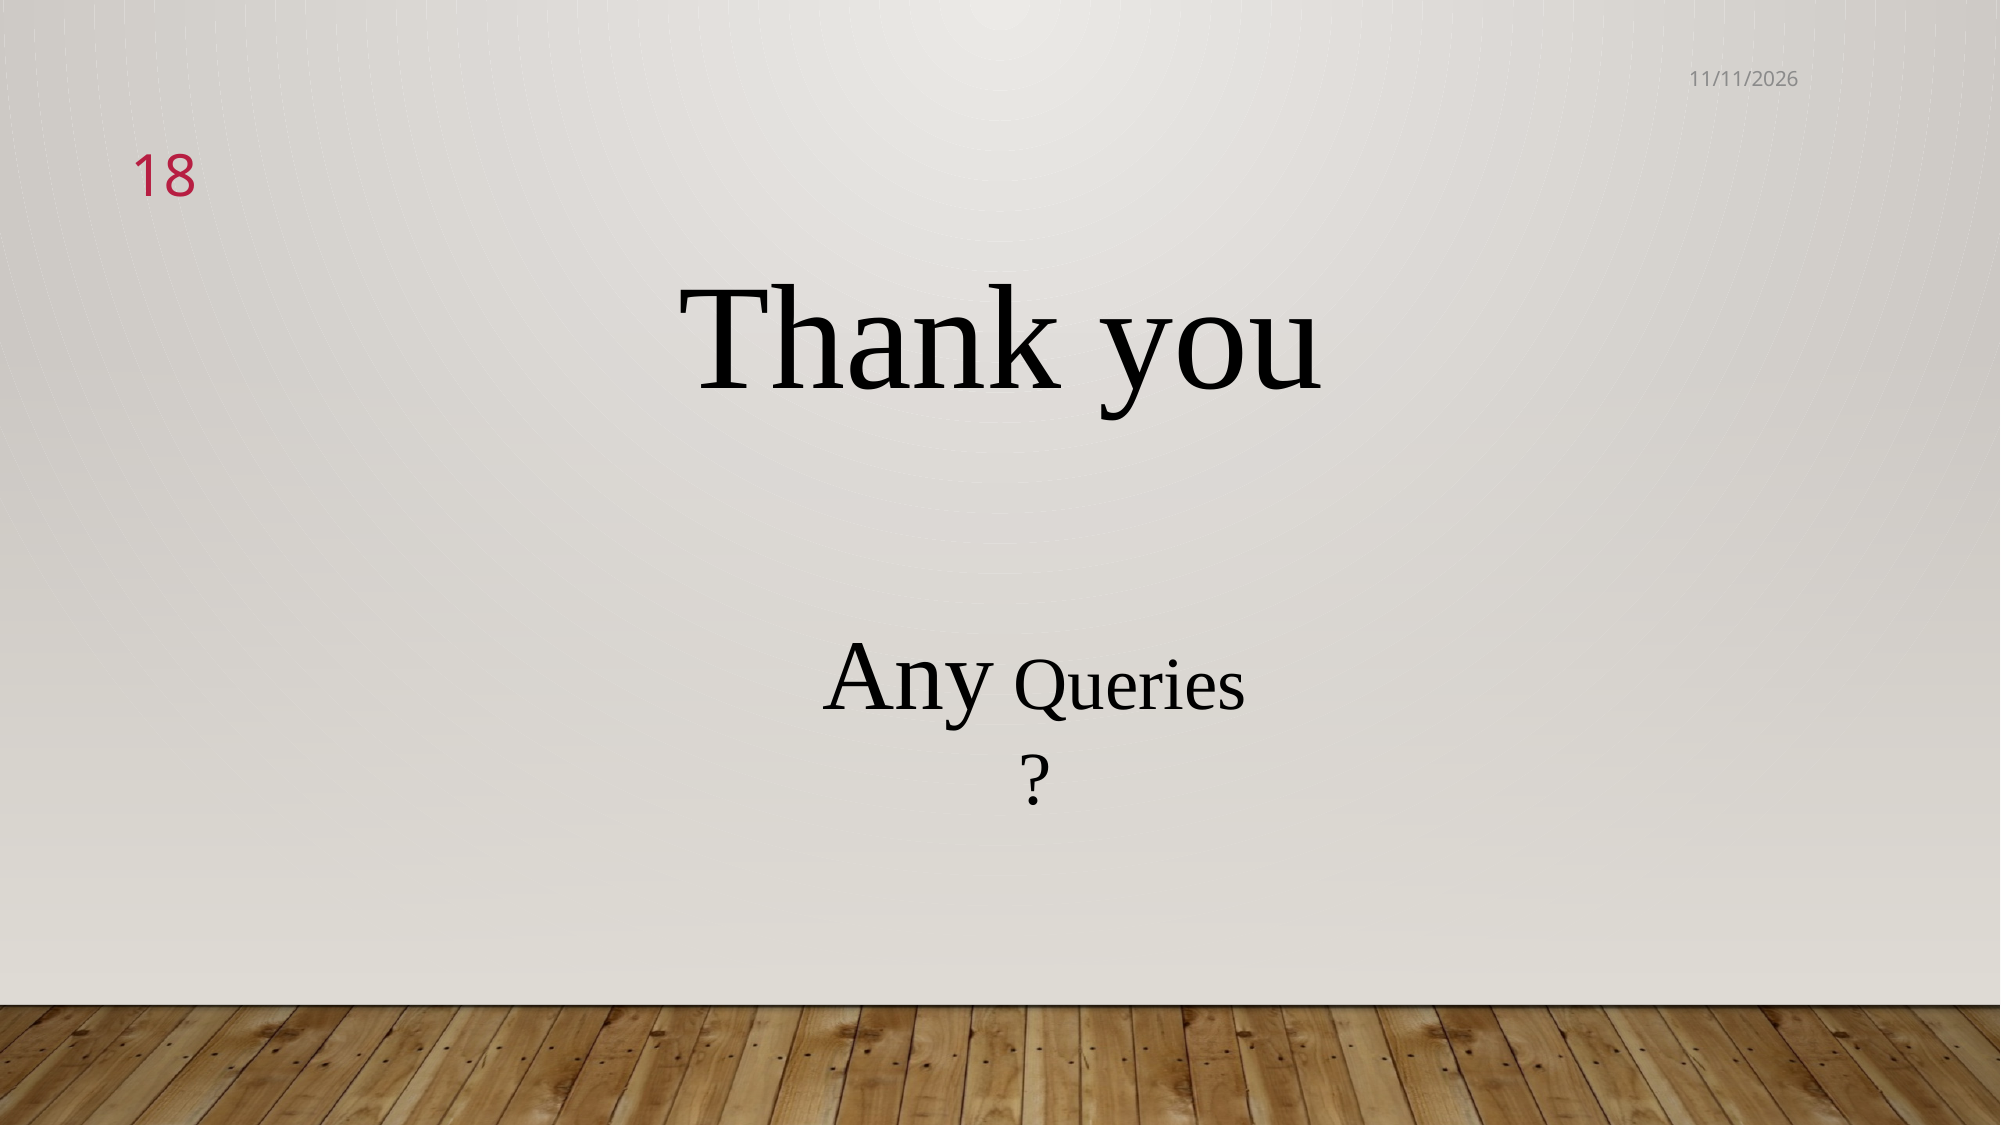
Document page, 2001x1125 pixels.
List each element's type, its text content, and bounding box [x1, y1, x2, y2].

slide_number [1239, 54, 1814, 105]
text_box Thank you [663, 230, 1377, 426]
picture [0, 1005, 2000, 1125]
slide_number 18 [78, 131, 212, 214]
text_box Any Queries ? [807, 602, 1262, 827]
